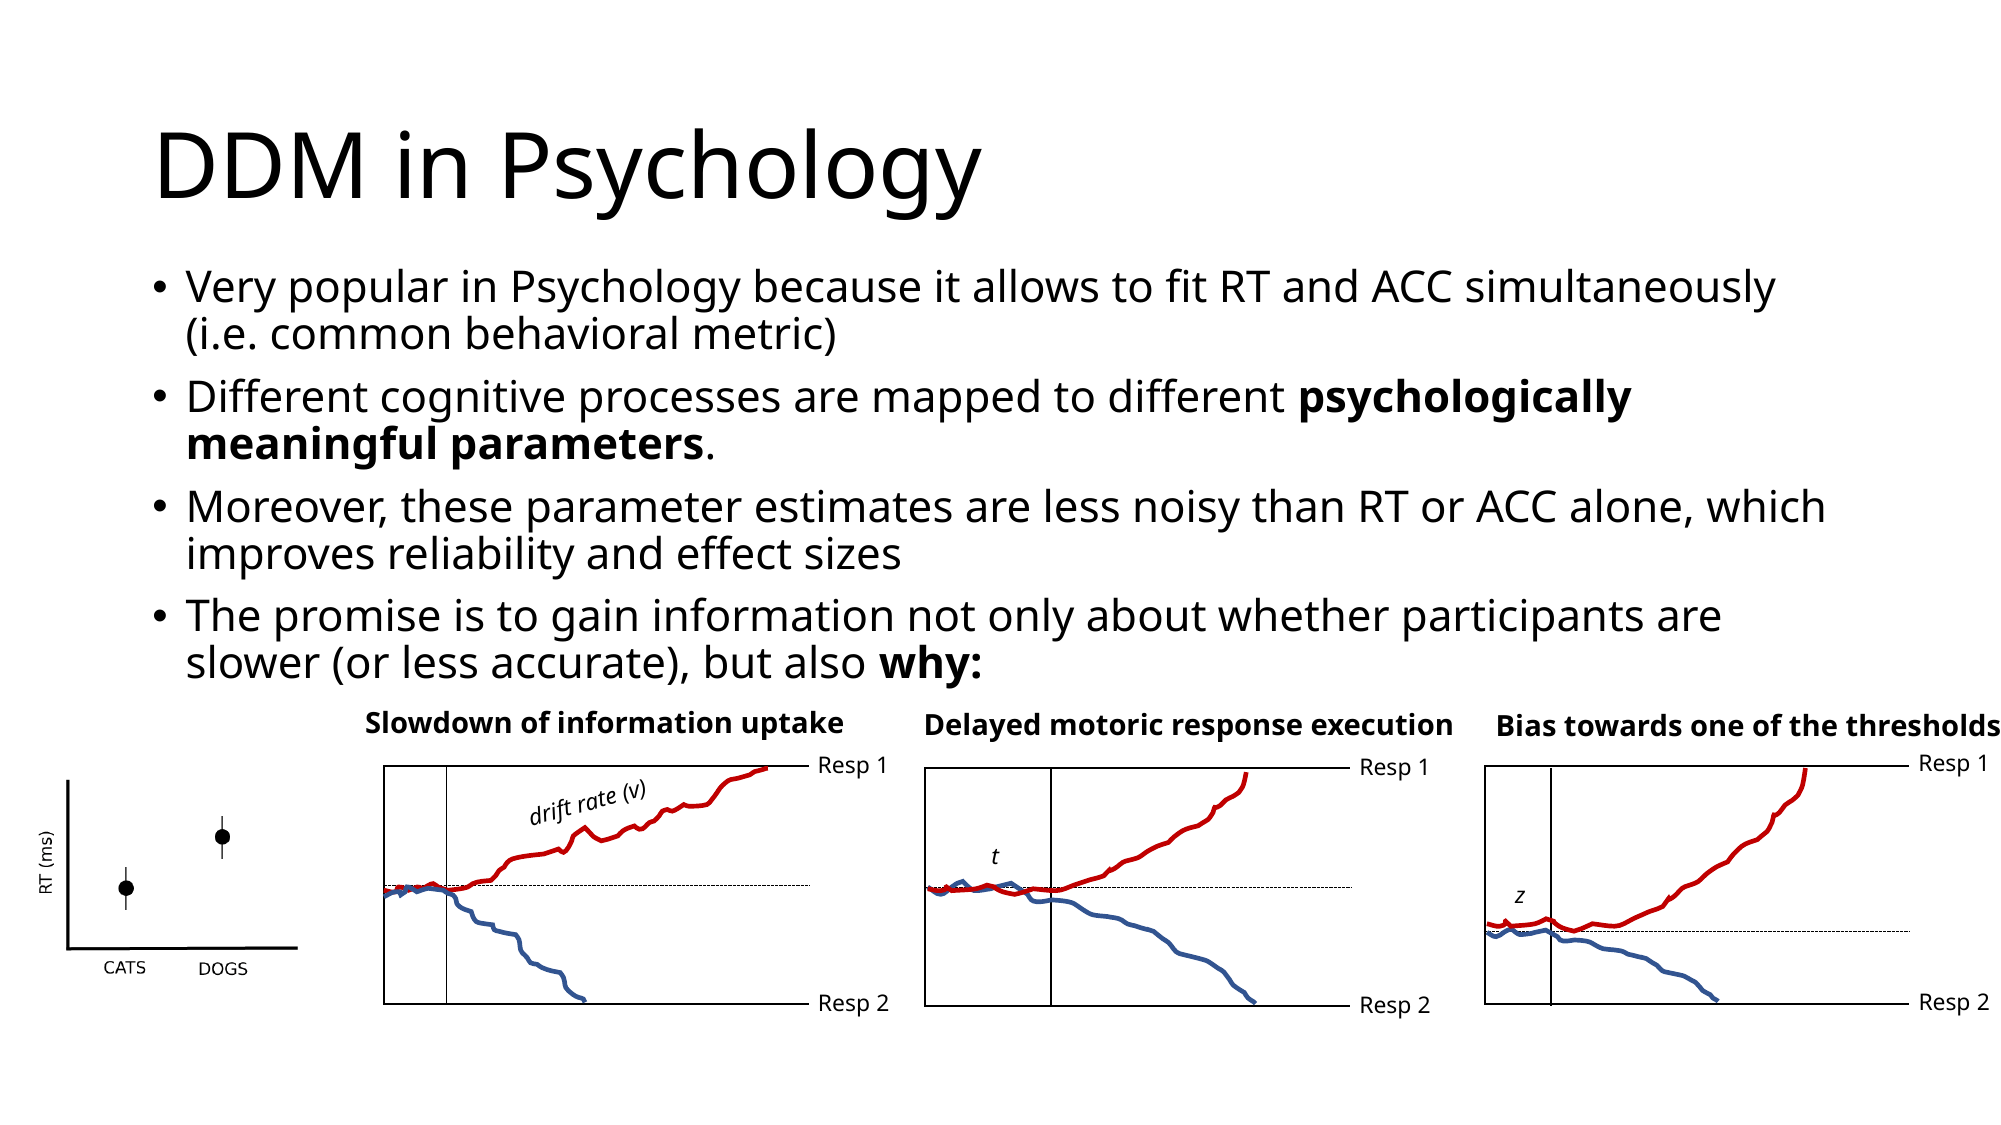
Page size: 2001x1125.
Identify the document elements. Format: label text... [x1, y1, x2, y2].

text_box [294, 696, 920, 1024]
picture [4, 750, 294, 1017]
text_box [1405, 699, 2000, 1023]
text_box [833, 698, 1515, 1026]
title DDM in Psychology [137, 59, 1863, 257]
list Very popular in Psychology because it allows to fit RT and ACC simultaneously (i.e. common behavioral metric) ﻿Different cognitive processes are mapped to different psychologically meaningful parameters. Moreover, these parameter estimates are less noisy than RT or ACC alone, which improves reliability and effect sizes The promise is to gain information not only about whether participants are slower (or less accurate), but also why: [137, 257, 1863, 700]
